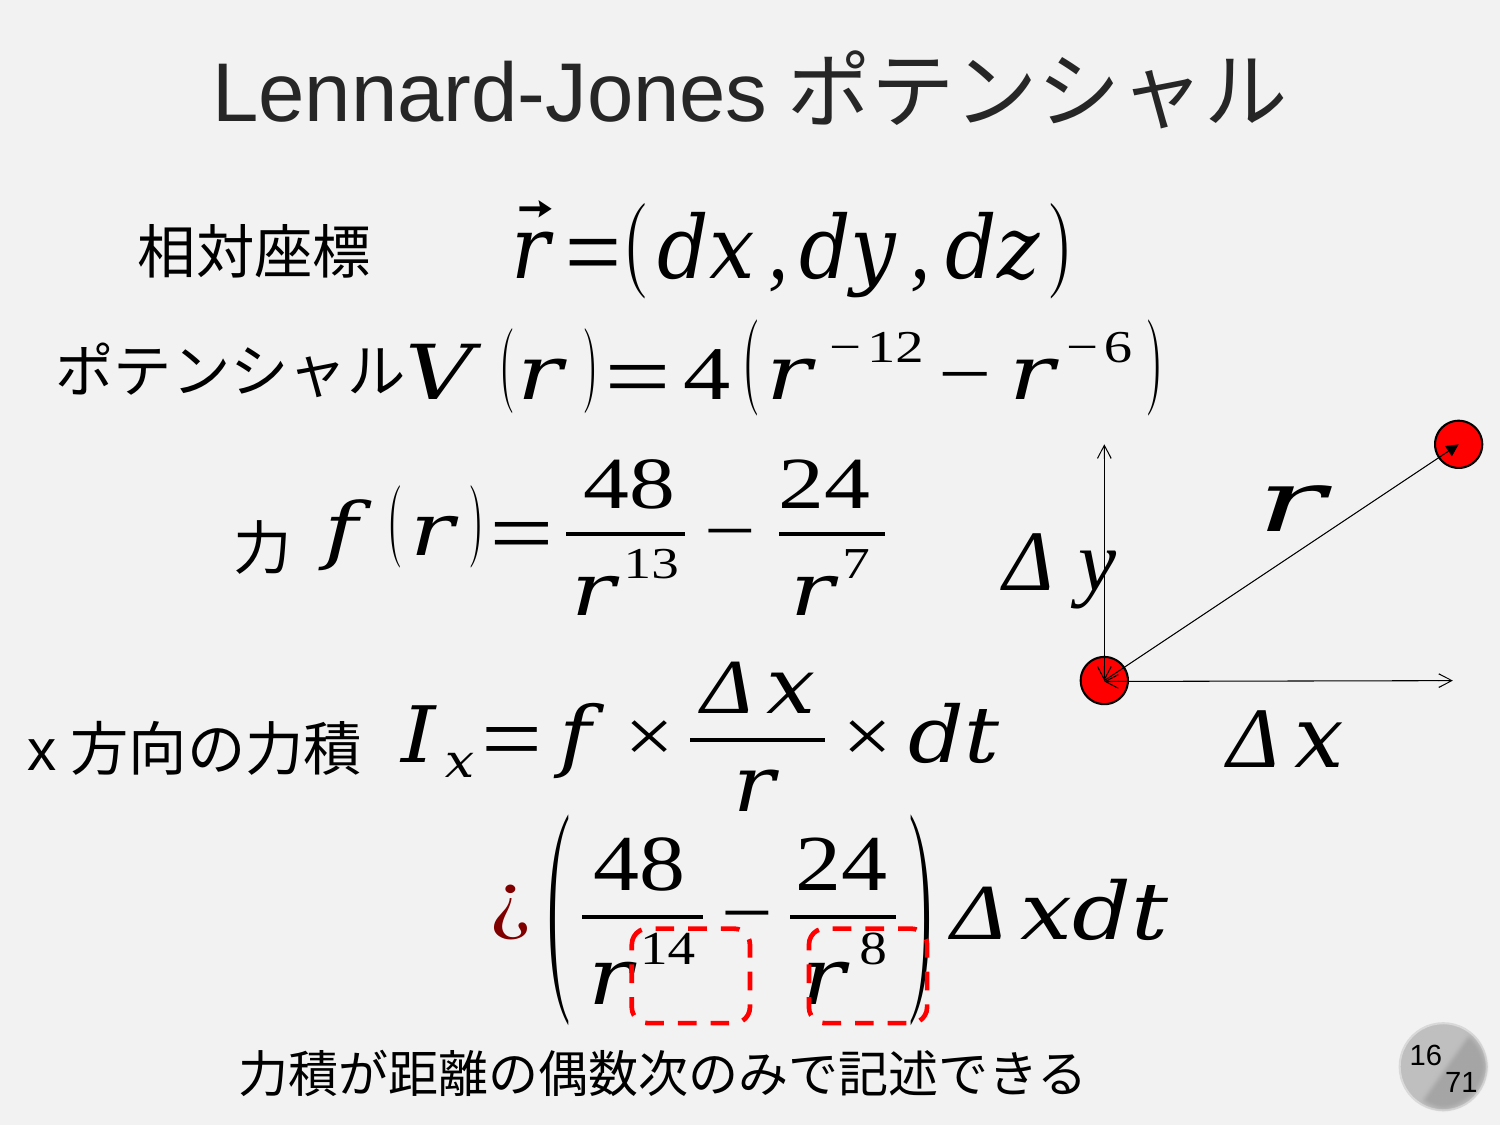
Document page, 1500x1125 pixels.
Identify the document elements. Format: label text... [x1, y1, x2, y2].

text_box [1105, 444, 1459, 681]
text_box 相対座標 [123, 208, 386, 293]
text_box [1079, 655, 1129, 706]
list Lennard-Jonesポテンシャル [0, 31, 1500, 155]
text_box [1434, 419, 1484, 469]
text_box 力 [218, 503, 307, 589]
text_box x方向の力積 [12, 704, 377, 789]
text_box ポテンシャル [40, 326, 421, 411]
text_box 力積が距離の偶数次のみで記述できる [223, 1034, 1102, 1110]
text_box [807, 927, 929, 1025]
text_box [630, 927, 751, 1025]
